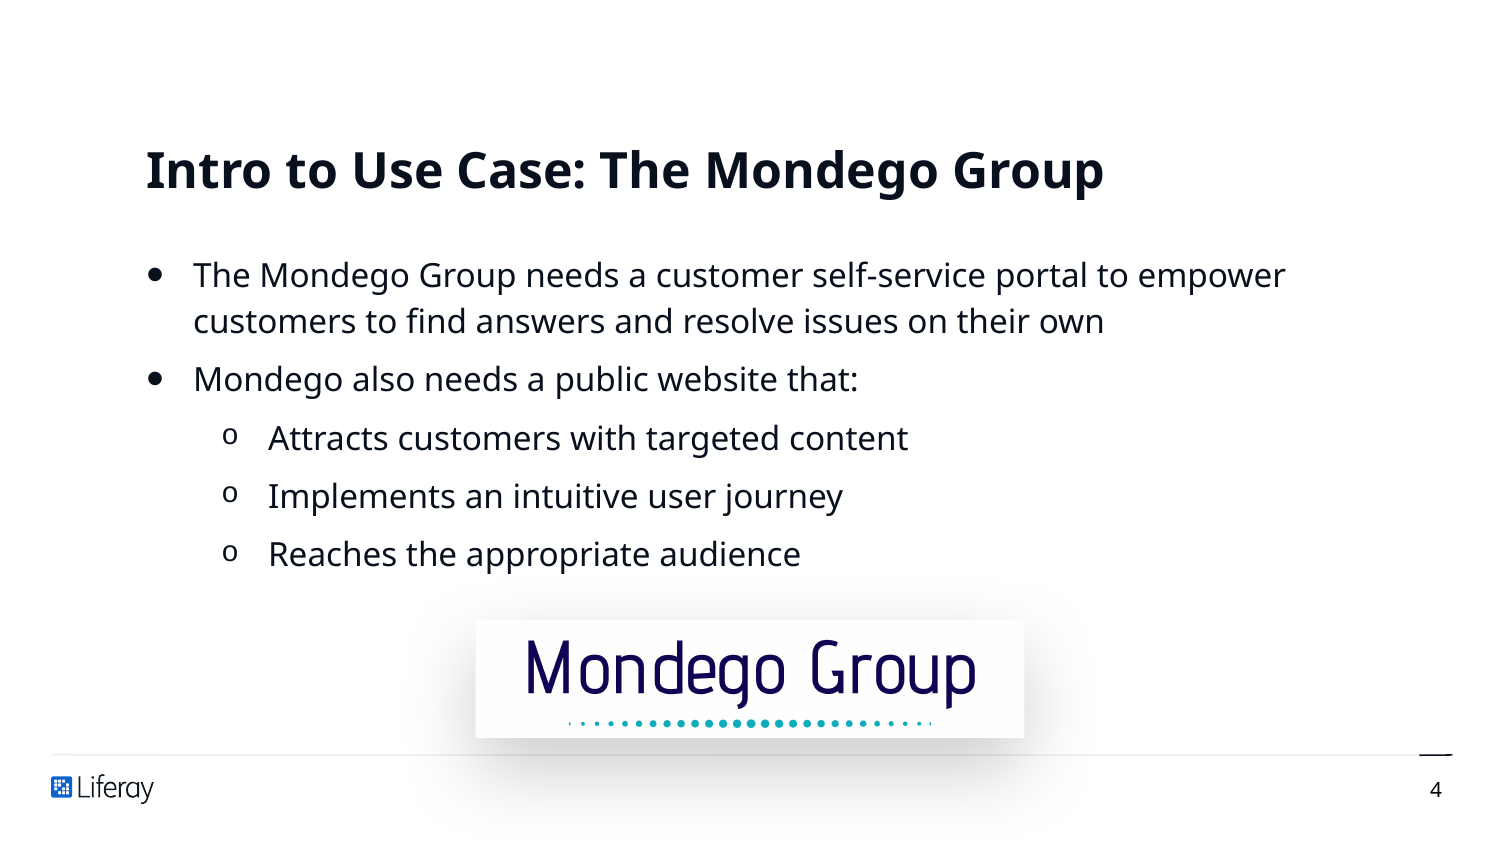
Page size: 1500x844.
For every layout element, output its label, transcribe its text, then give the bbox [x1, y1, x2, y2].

picture [475, 619, 1025, 738]
title Intro to Use Case: The Mondego Group [146, 123, 1354, 227]
list The Mondego Group needs a customer self-service portal to empower customers to find answers and resolve issues on their own Mondego also needs a public website that: Attracts customers with targeted content Implements an intuitive user journey Reaches the appropriate audience [146, 232, 1354, 684]
